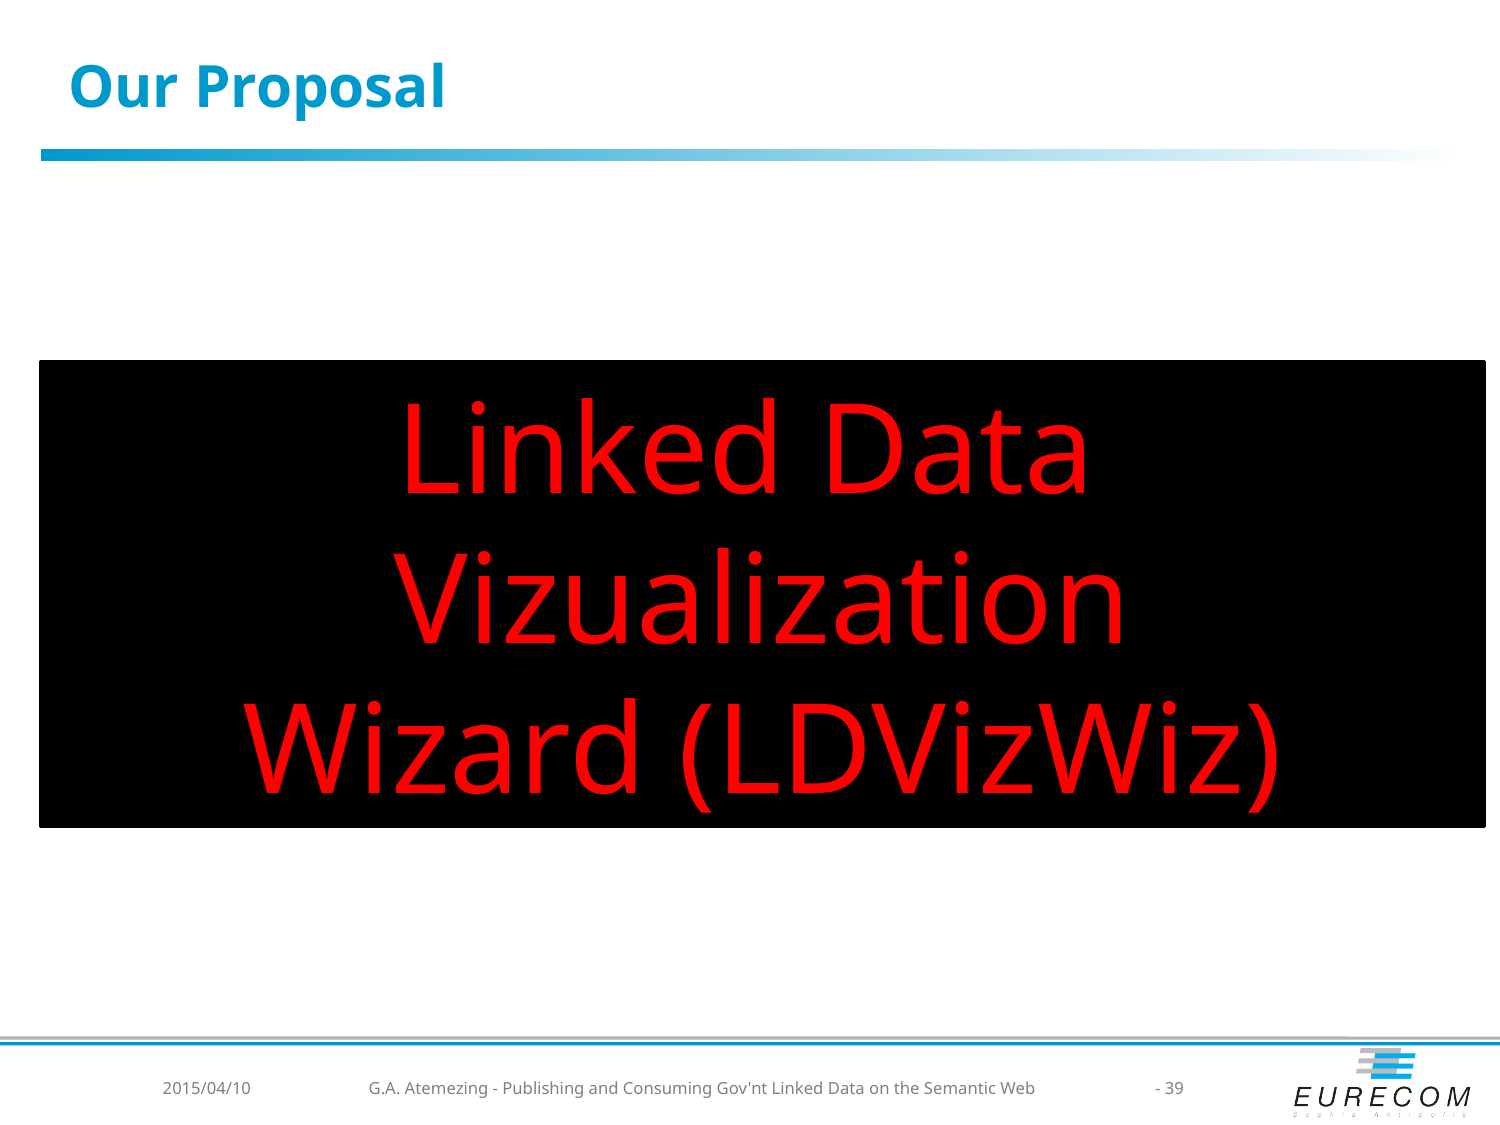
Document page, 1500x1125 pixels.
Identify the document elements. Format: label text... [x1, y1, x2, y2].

picture [1293, 1048, 1477, 1118]
text_box Linked Data Vizualization Wizard (LDVizWiz) [39, 360, 1486, 828]
footer G.A. Atemezing - Publishing and Consuming Gov'nt Linked Data on the Semantic Web [336, 1070, 1069, 1107]
title Our Proposal [52, 30, 1460, 138]
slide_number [147, 1070, 325, 1103]
slide_number - 39 [1080, 1070, 1200, 1103]
